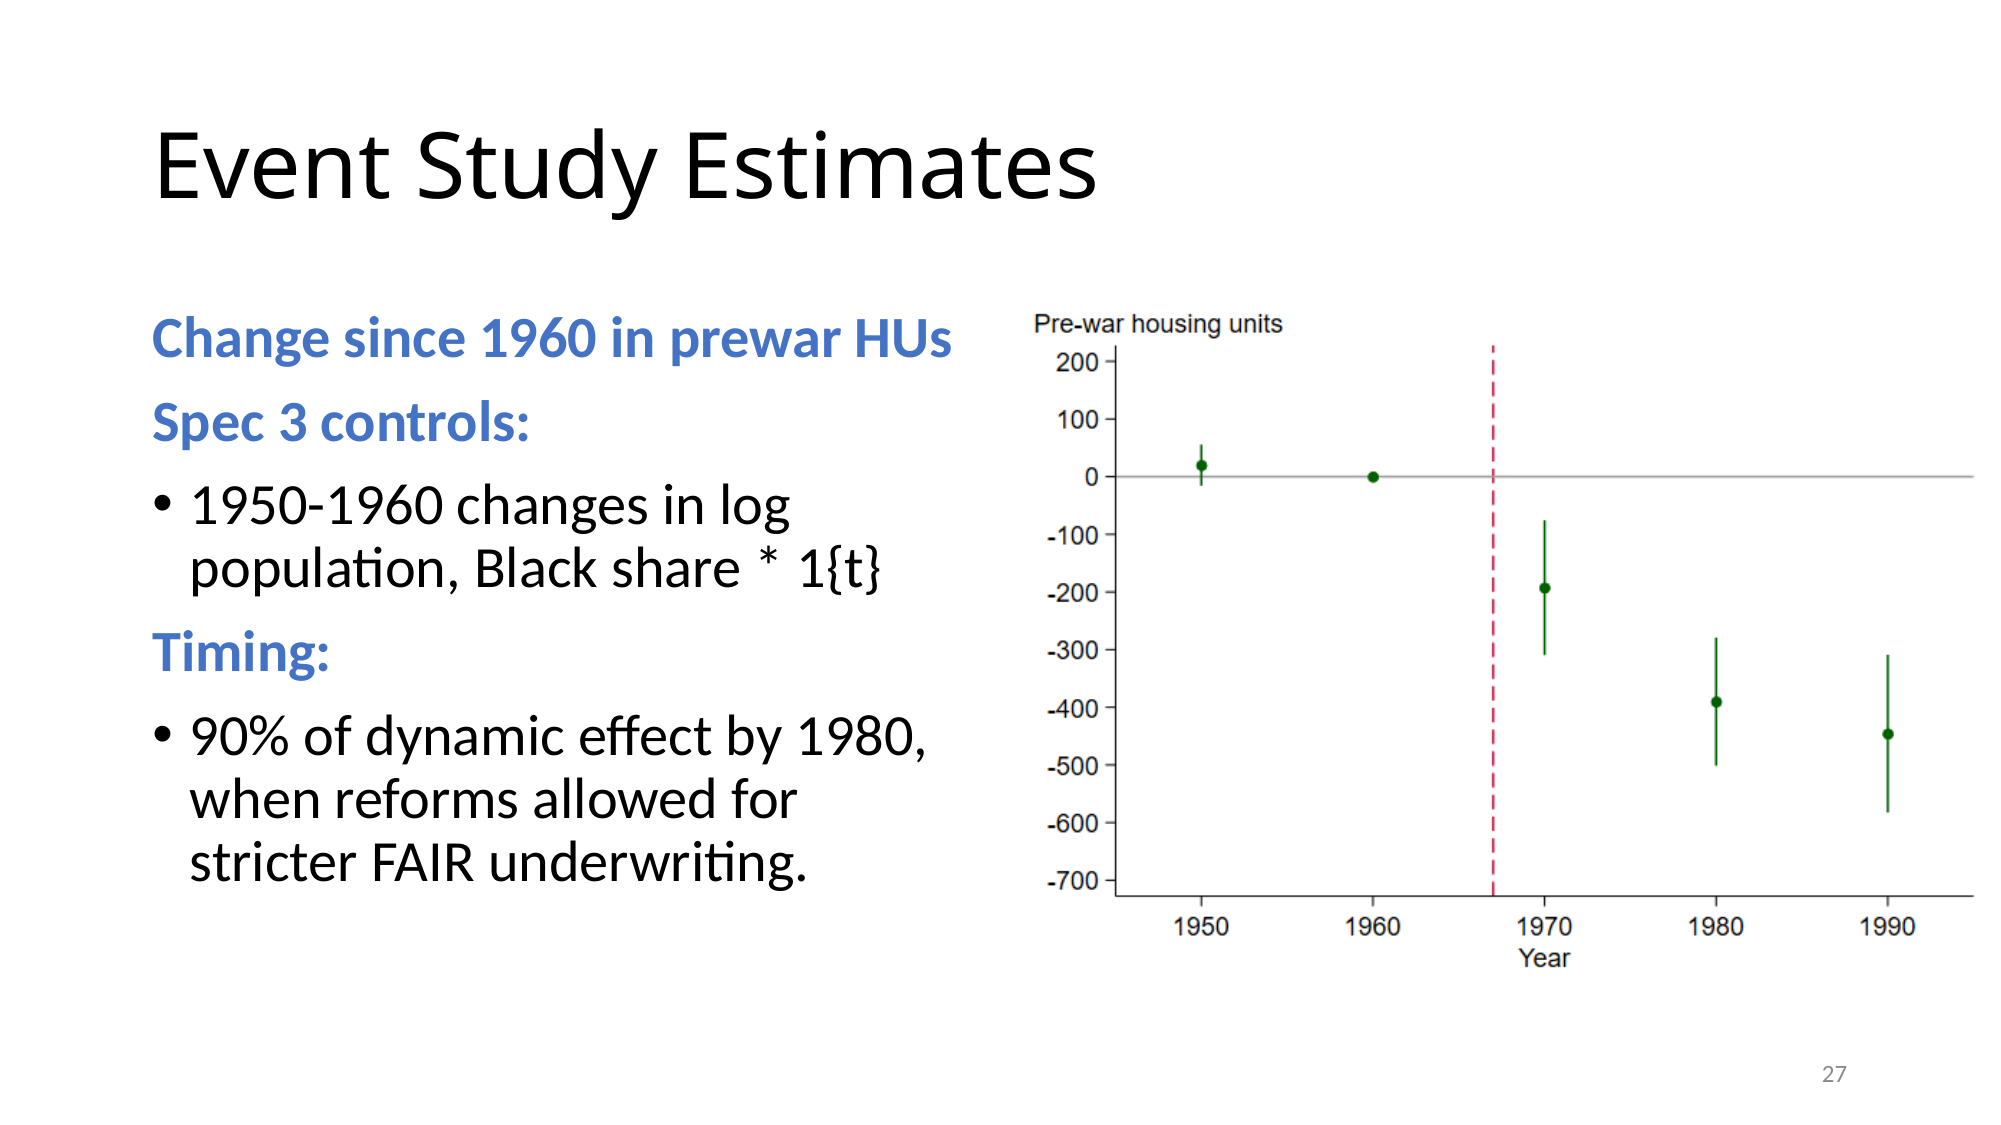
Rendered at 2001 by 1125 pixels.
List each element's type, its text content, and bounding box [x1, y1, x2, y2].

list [999, 277, 2000, 1003]
list Change since 1960 in prewar HUs Spec 3 controls: 1950-1960 changes in log population, Black share * 1{t} Timing: 90% of dynamic effect by 1980, when reforms allowed for stricter FAIR underwriting. [137, 299, 988, 1014]
slide_number 27 [1412, 1042, 1863, 1103]
title Event Study Estimates [137, 59, 1863, 278]
